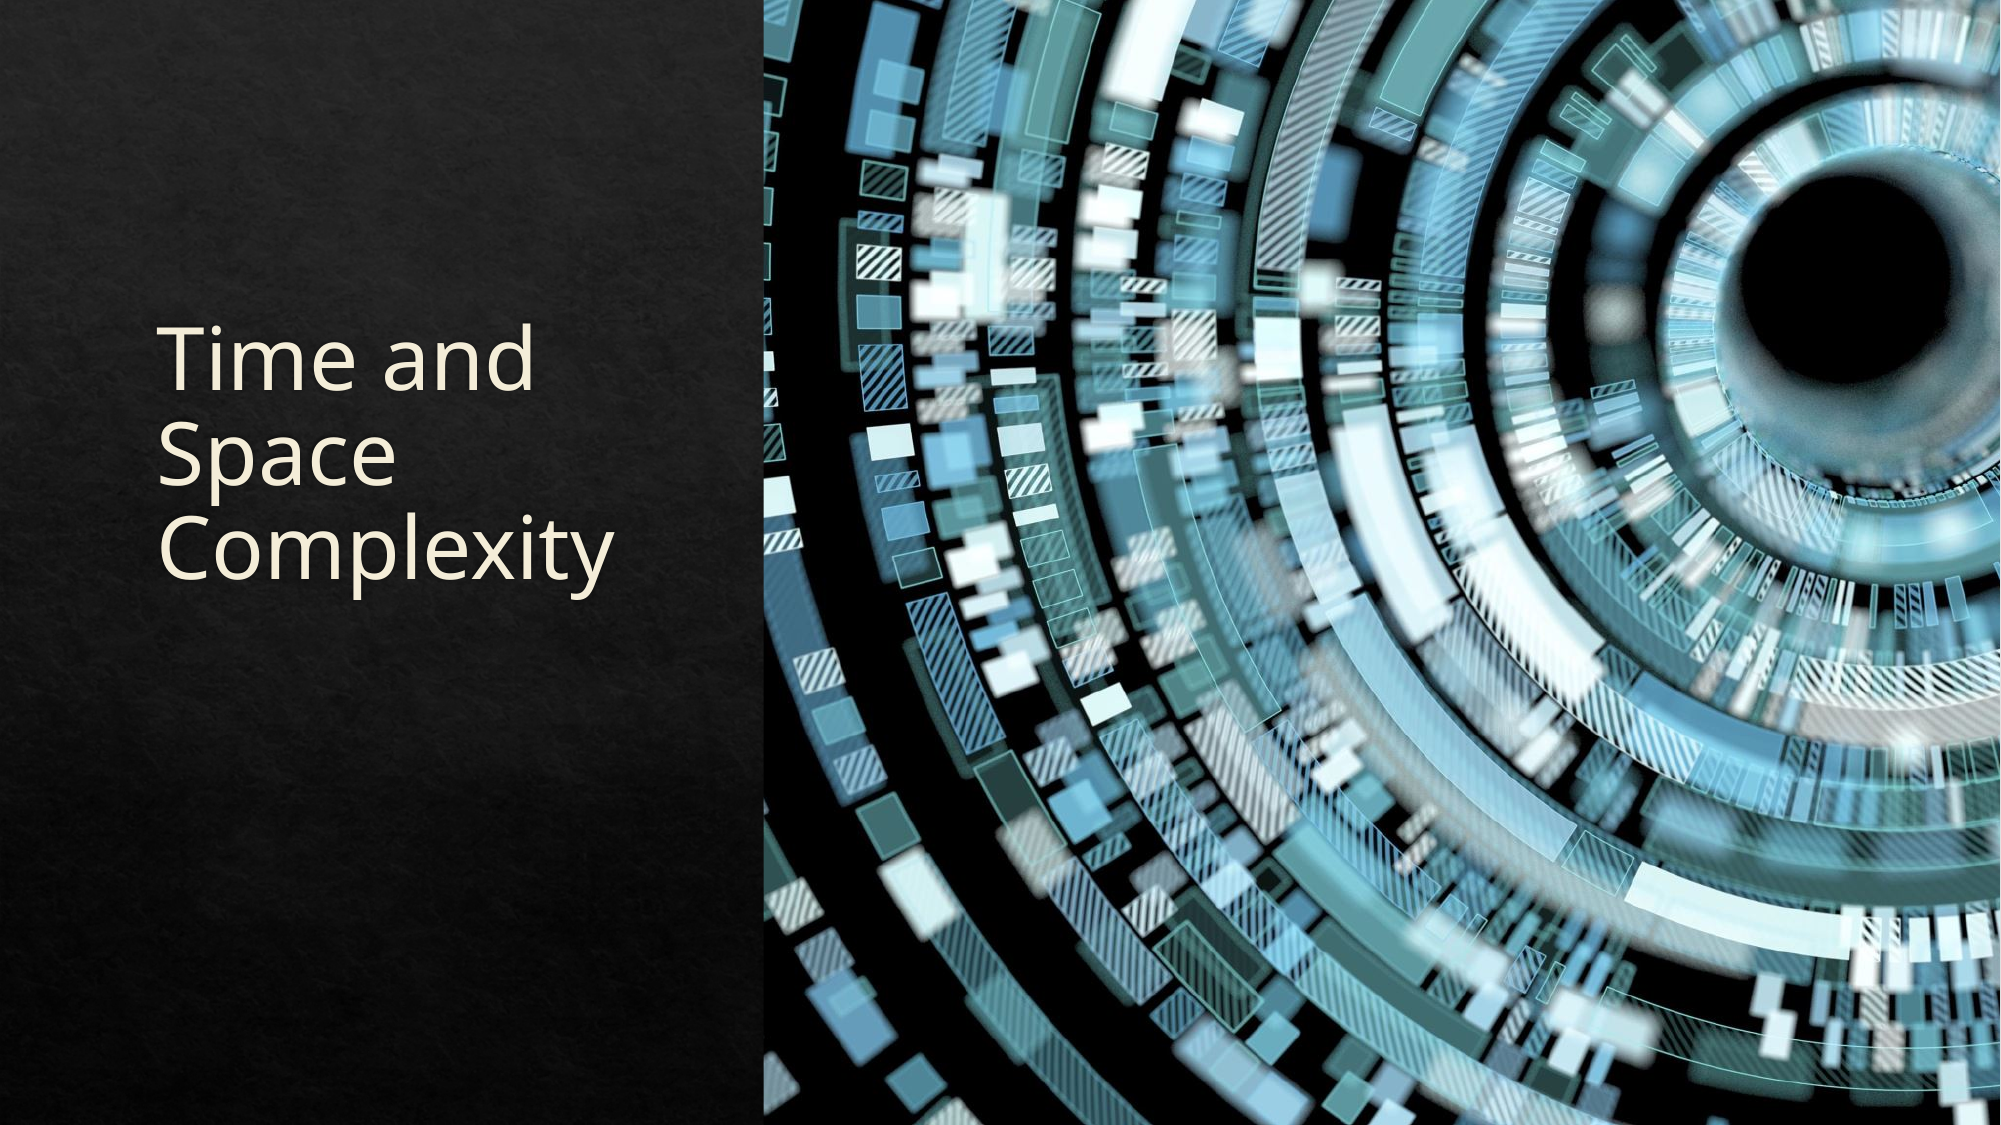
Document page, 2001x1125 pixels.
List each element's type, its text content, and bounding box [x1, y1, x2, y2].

text_box [0, 0, 757, 1125]
picture [763, 0, 2000, 1125]
title Time and Space Complexity [141, 137, 697, 712]
